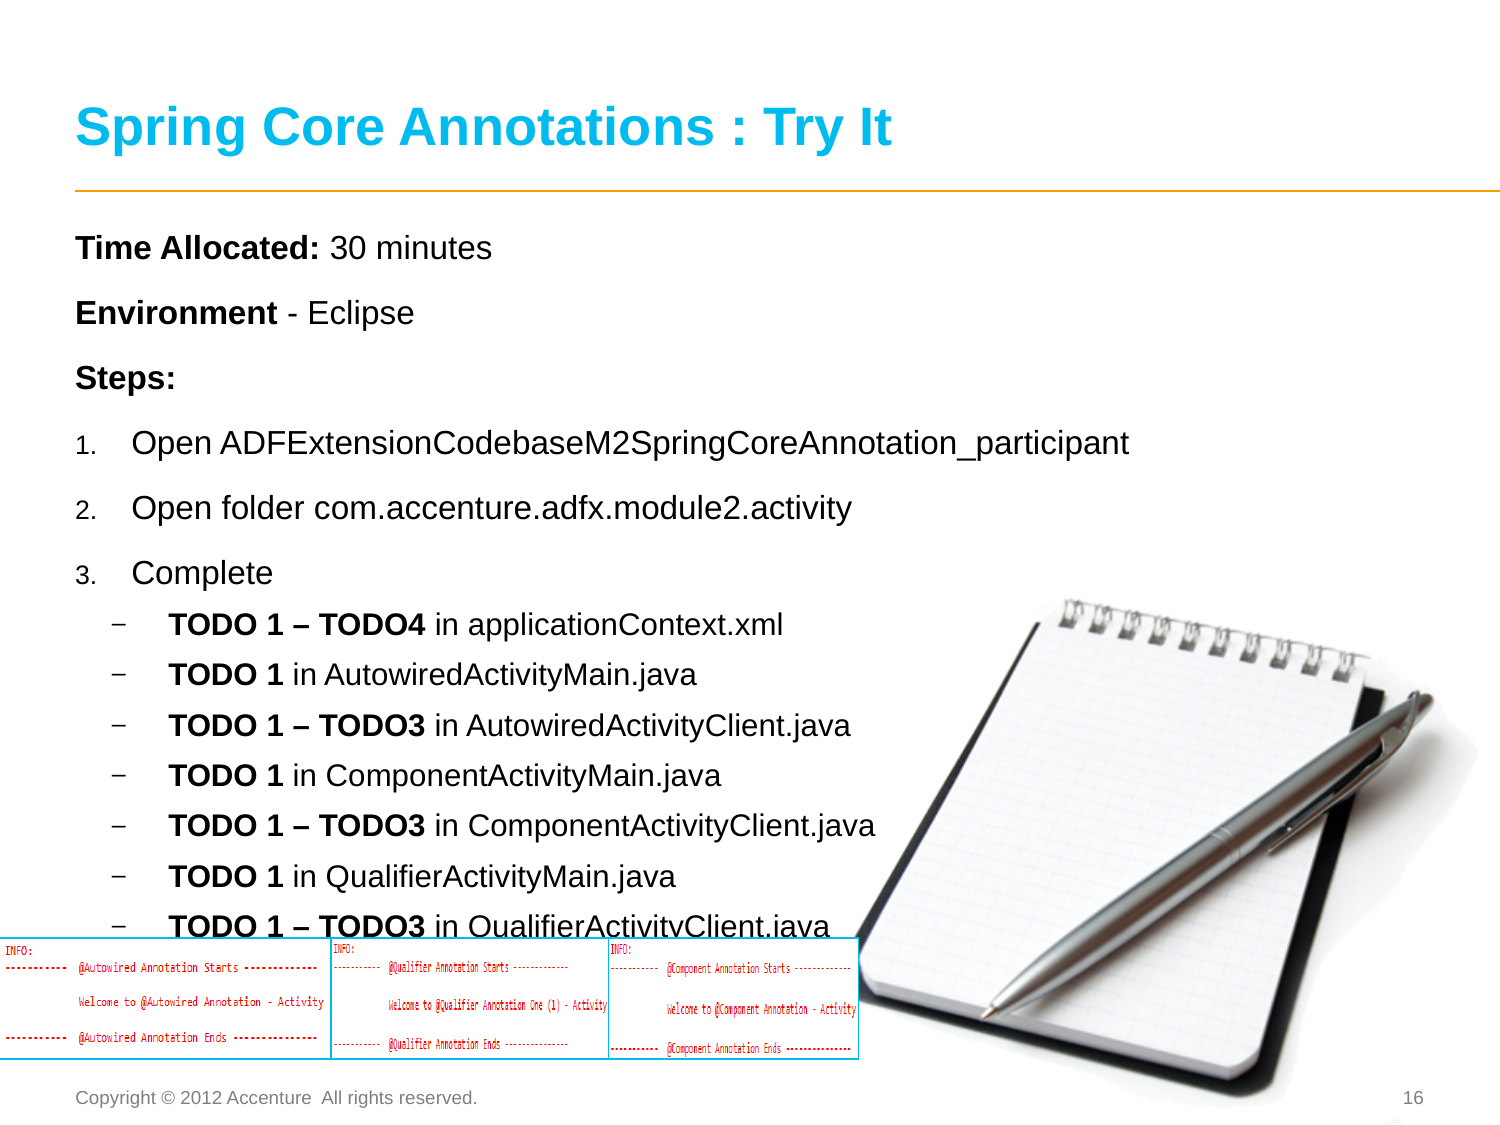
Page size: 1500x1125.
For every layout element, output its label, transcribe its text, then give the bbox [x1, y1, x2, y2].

picture [610, 940, 857, 1057]
picture [333, 940, 607, 1057]
picture [0, 940, 329, 1057]
picture [825, 562, 1500, 1124]
list Time Allocated: 30 minutes Environment - Eclipse Steps: Open ADFExtensionCodebaseM2SpringCoreAnnotation_participant Open folder com.accenture.adfx.module2.activity Complete TODO 1 – TODO4 in applicationContext.xml TODO 1 in AutowiredActivityMain.java TODO 1 – TODO3 in AutowiredActivityClient.java TODO 1 in ComponentActivityMain.java TODO 1 – TODO3 in ComponentActivityClient.java TODO 1 in QualifierActivityMain.java TODO 1 – TODO3 in QualifierActivityClient.java [74, 226, 1425, 1059]
title Spring Core Annotations : Try It [75, 27, 1422, 157]
